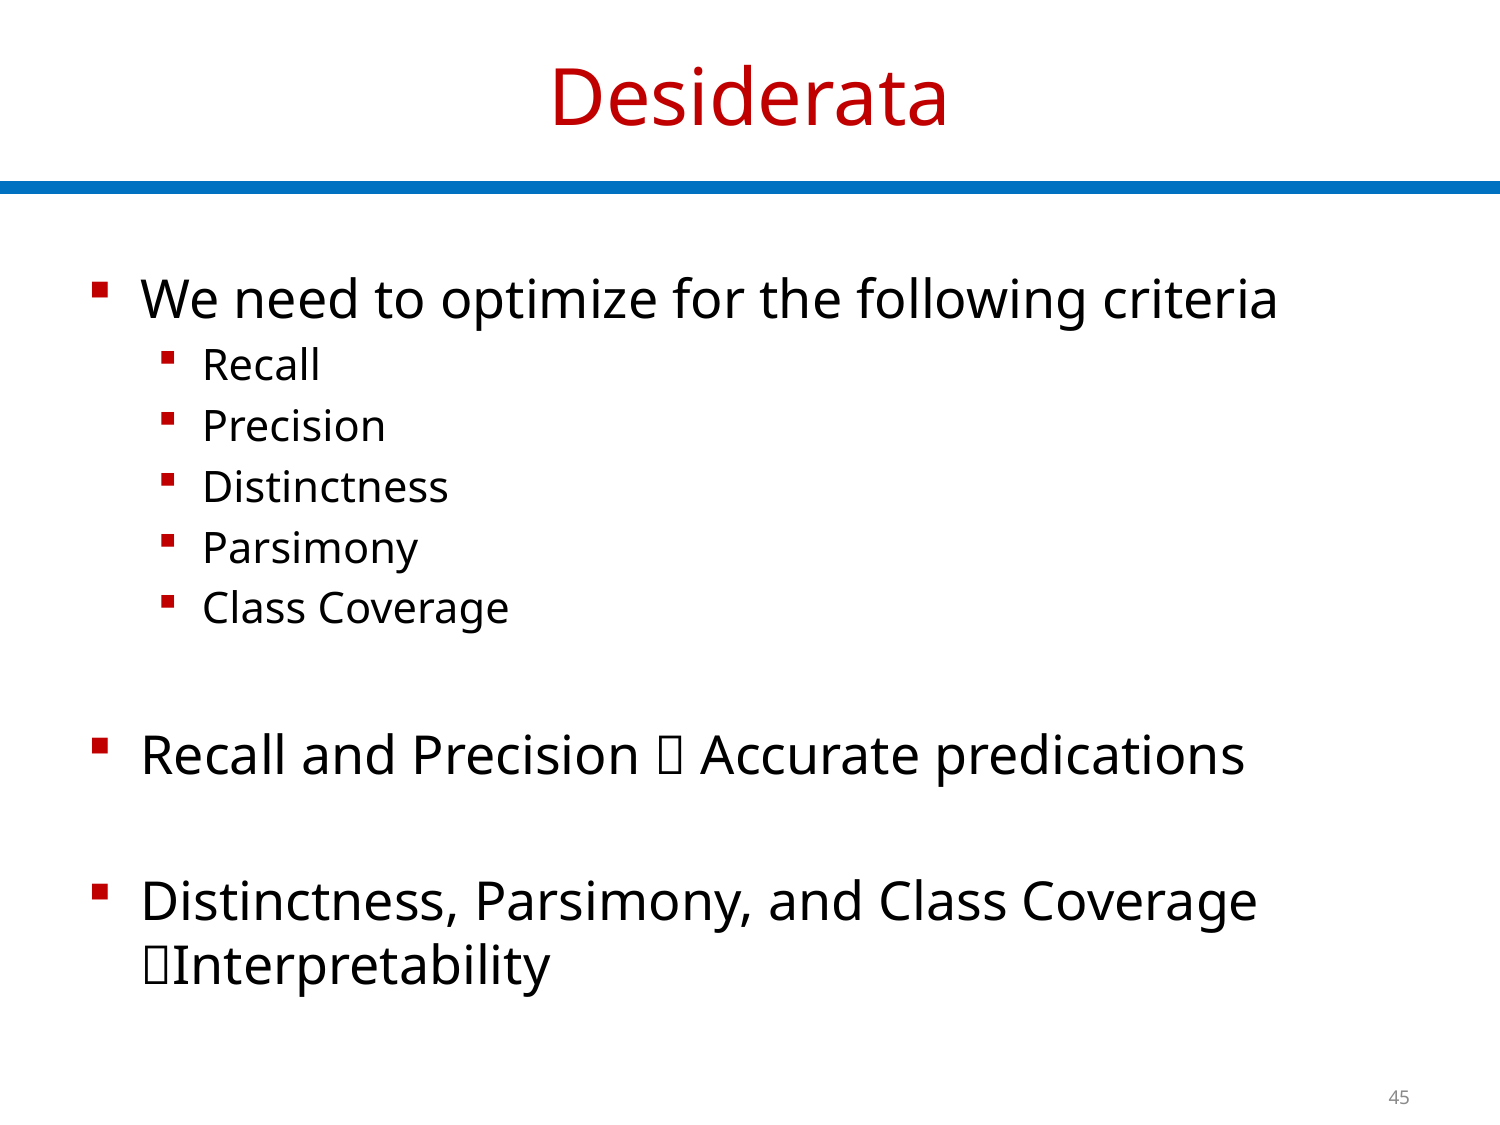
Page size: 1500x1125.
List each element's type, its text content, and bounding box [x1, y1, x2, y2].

slide_number 45 [1074, 1085, 1425, 1112]
title Desiderata [0, 0, 1500, 188]
list We need to optimize for the following criteria Recall Precision Distinctness Parsimony Class Coverage Recall and Precision  Accurate predications Distinctness, Parsimony, and Class Coverage Interpretability [72, 256, 1423, 1016]
